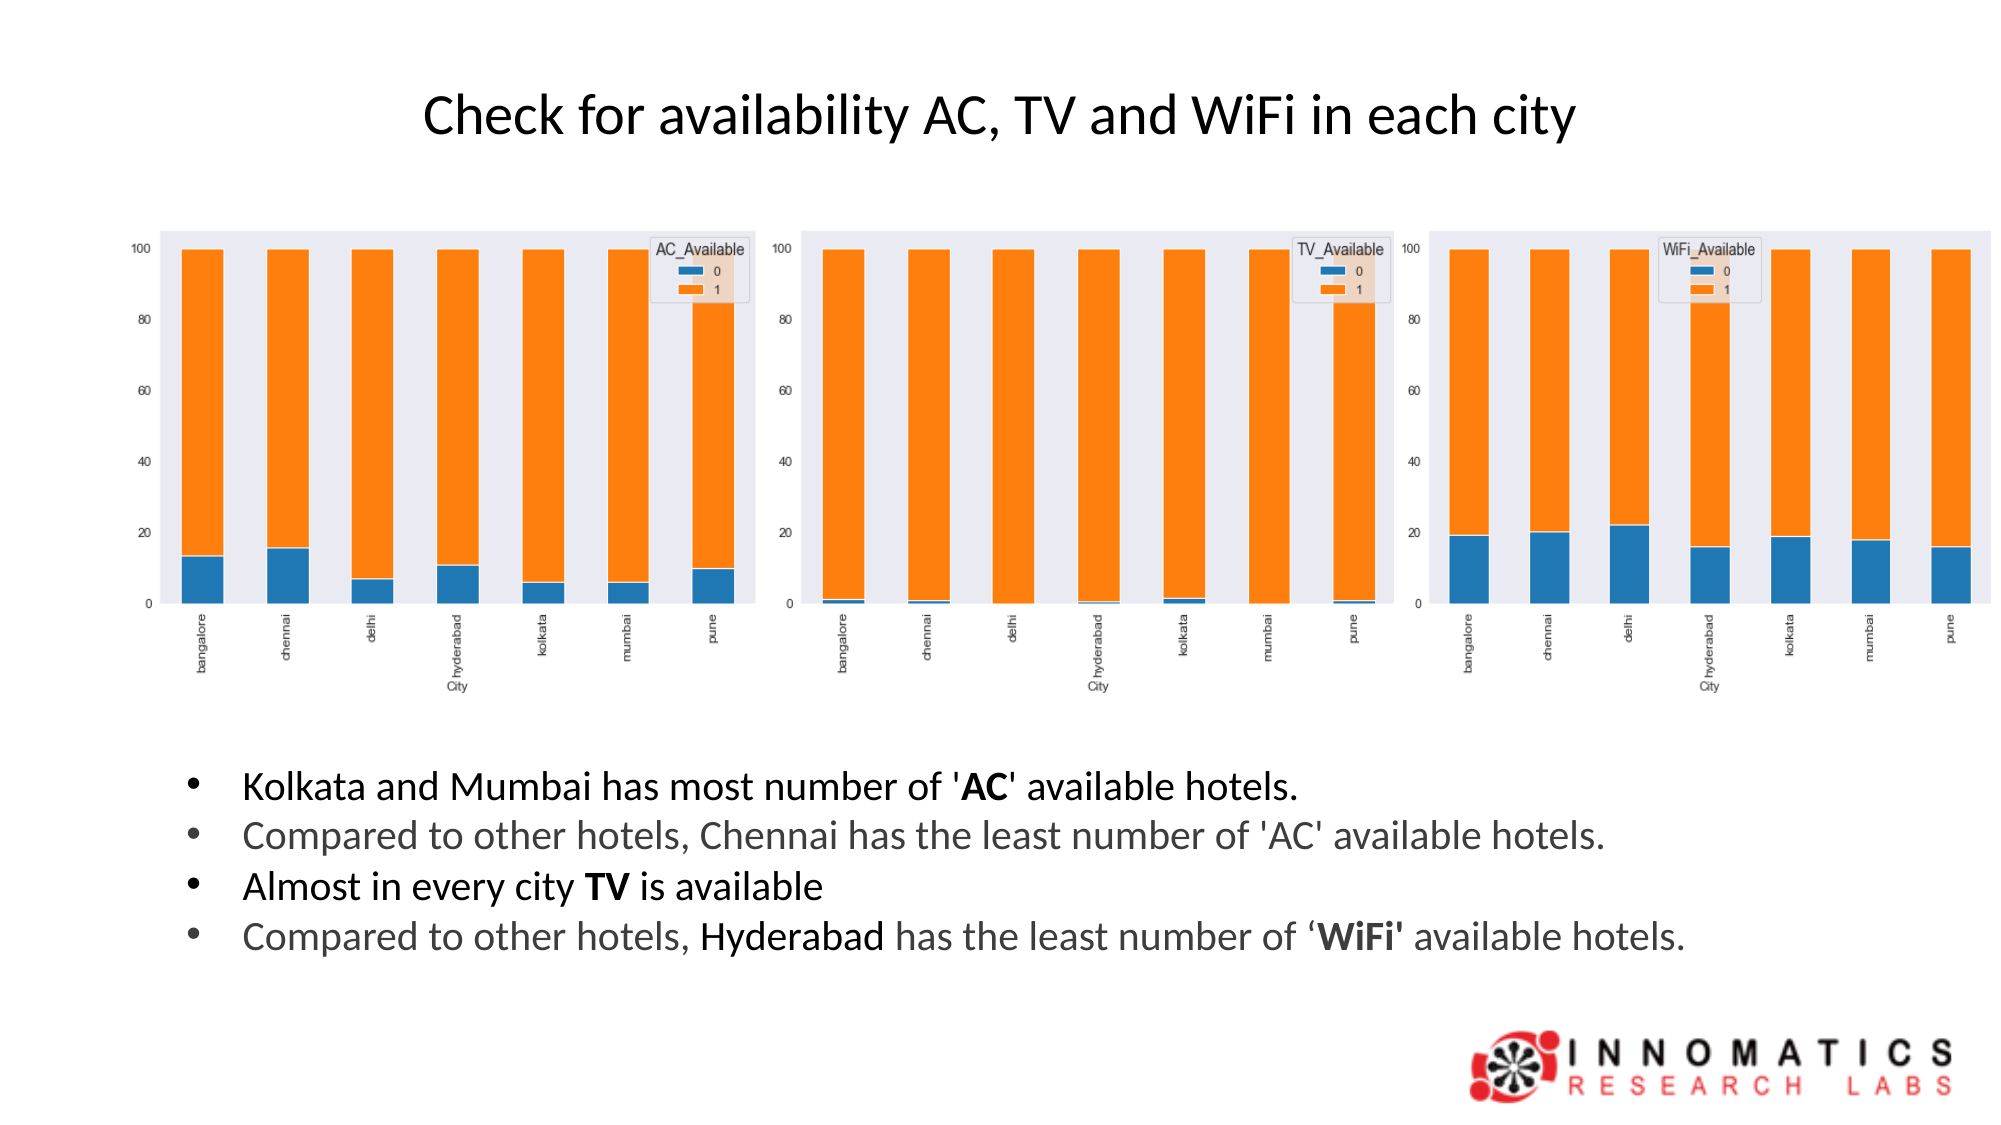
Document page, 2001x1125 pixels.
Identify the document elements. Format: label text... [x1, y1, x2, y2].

picture [1445, 1014, 1975, 1125]
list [123, 222, 763, 701]
title Check for availability AC, TV and WiFi in each city [137, 59, 1863, 172]
picture [1394, 222, 1998, 701]
text_box Kolkata and Mumbai has most number of 'AC' available hotels. Compared to other hotels, Chennai has the least number of 'AC' available hotels. Almost in every city TV is available Compared to other hotels, Hyderabad has the least number of ‘WiFi' available hotels. [171, 751, 1977, 966]
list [764, 222, 1394, 701]
